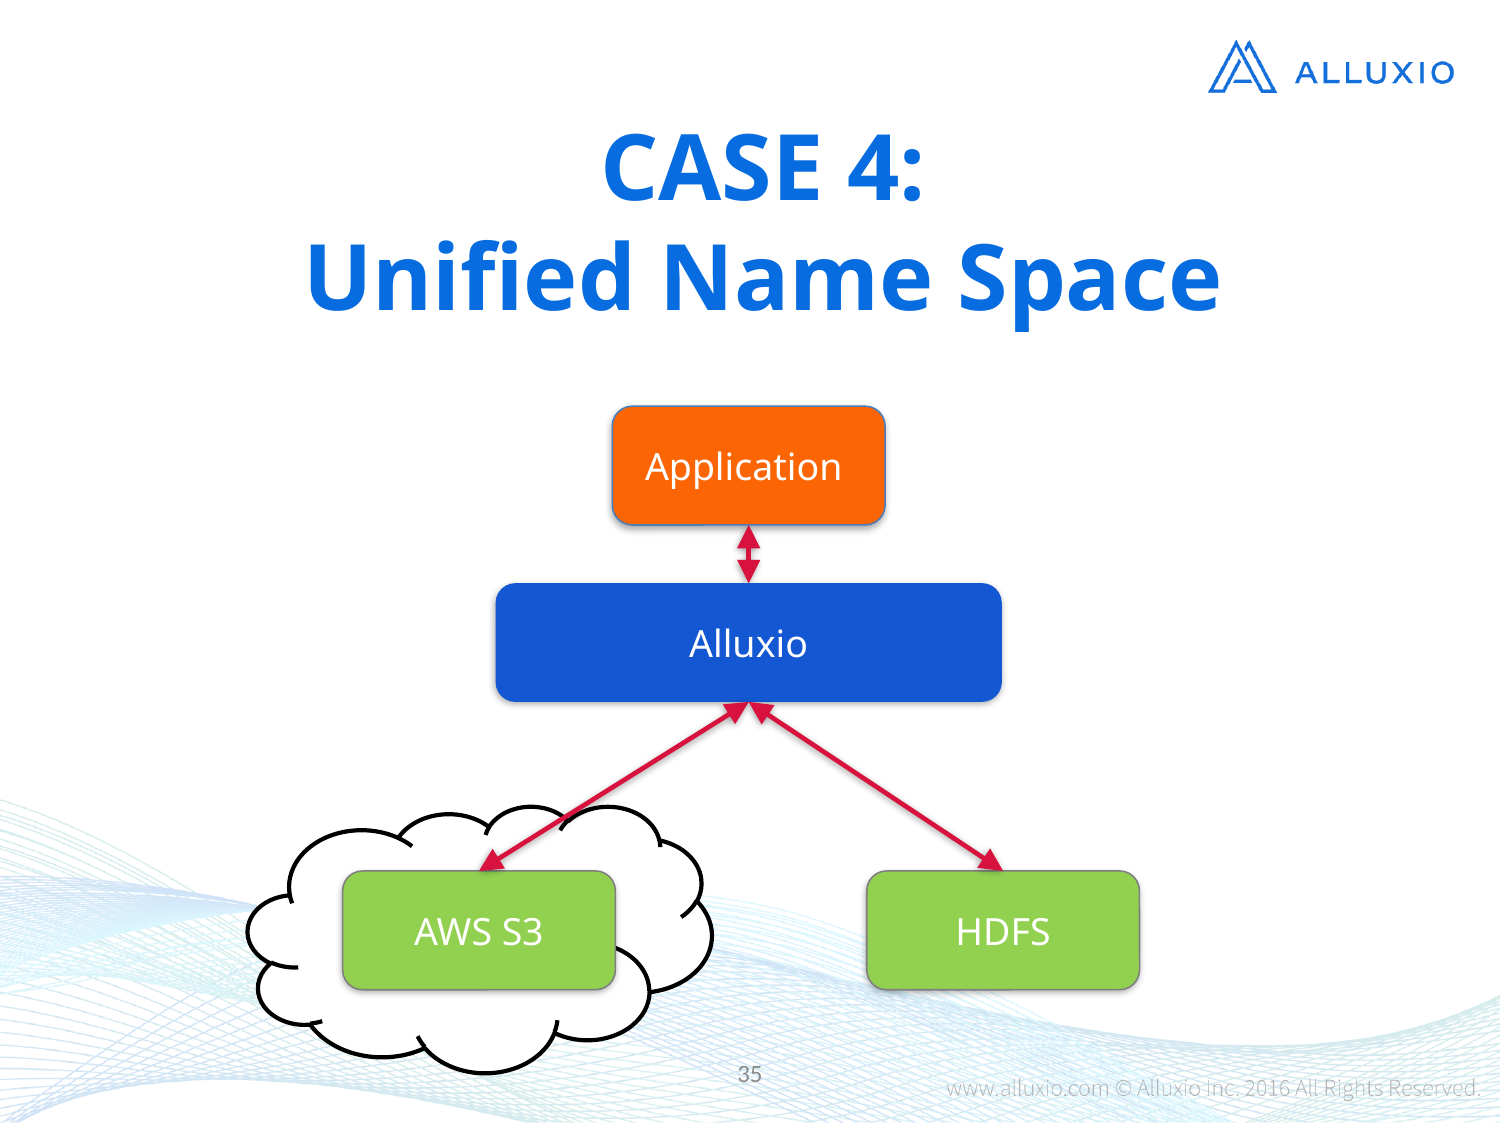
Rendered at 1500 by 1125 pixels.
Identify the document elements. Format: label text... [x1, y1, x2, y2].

text_box HDFS [865, 870, 1141, 991]
text_box Application [611, 405, 886, 526]
text_box Alluxio [494, 582, 1003, 700]
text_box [748, 701, 1004, 872]
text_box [478, 701, 747, 872]
picture [0, 0, 1500, 1125]
text_box AWS S3 [341, 870, 617, 991]
text_box 35 [496, 1042, 1004, 1103]
text_box [245, 812, 715, 1076]
text_box CASE 4: Unified Name Space [125, 137, 1401, 300]
